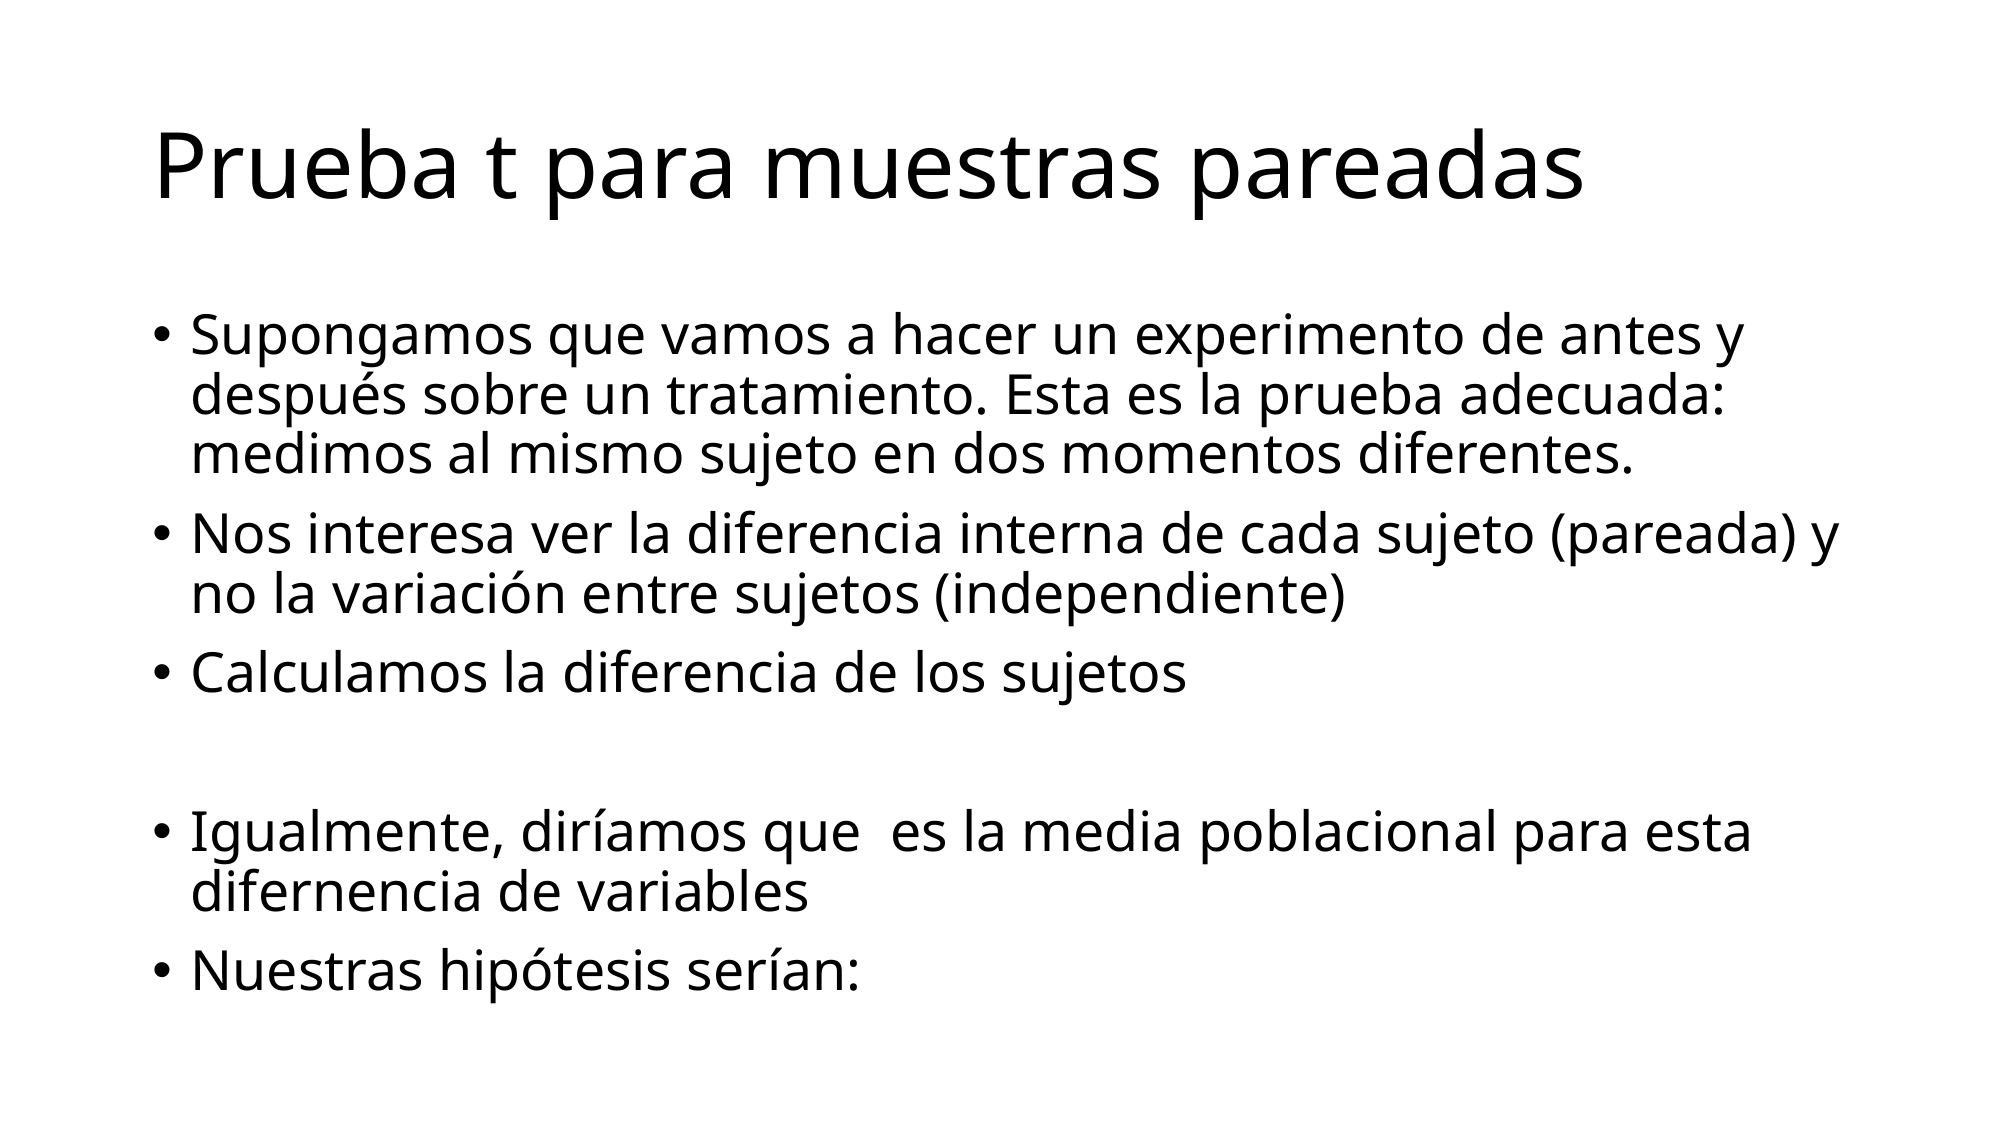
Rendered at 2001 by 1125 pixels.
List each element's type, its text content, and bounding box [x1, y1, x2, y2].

title Prueba t para muestras pareadas [137, 59, 1863, 278]
